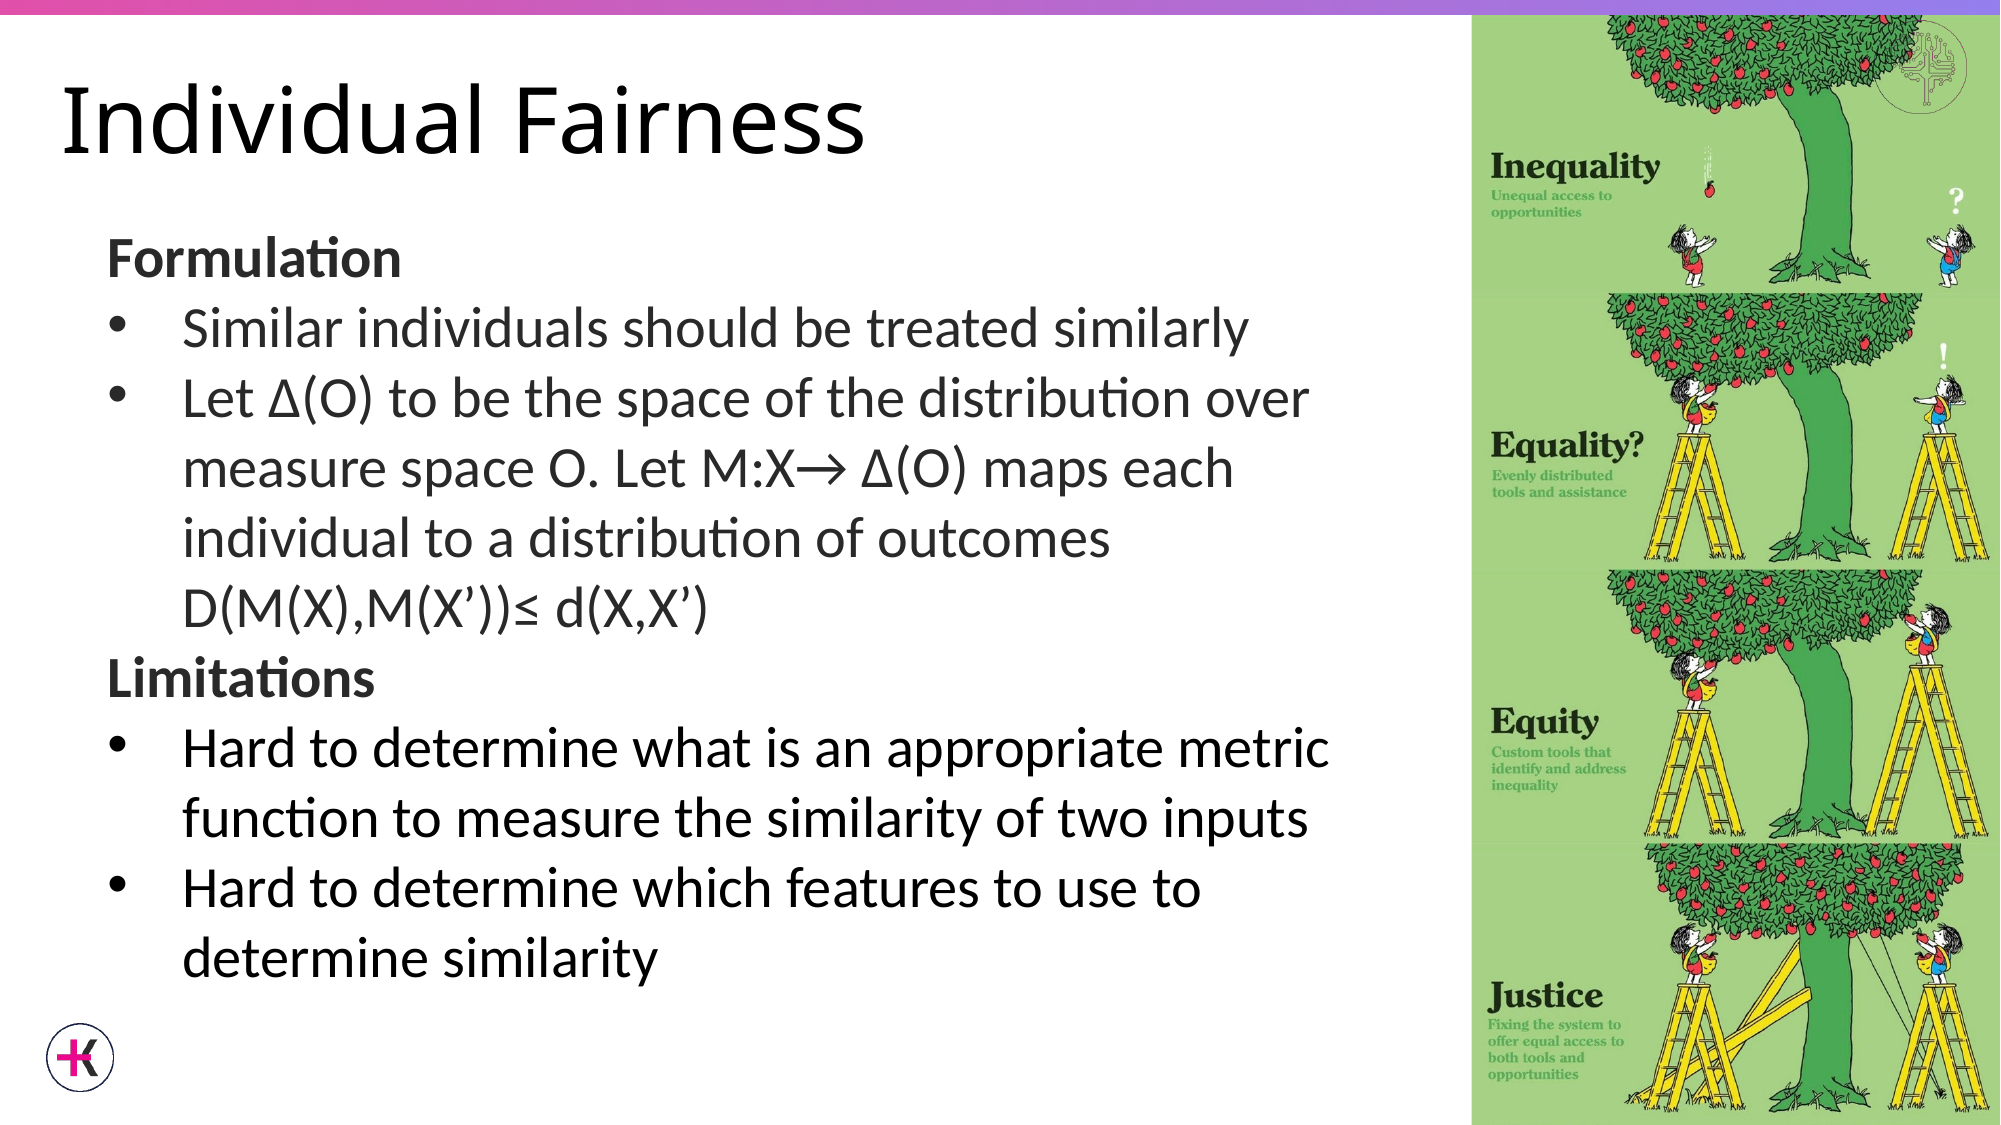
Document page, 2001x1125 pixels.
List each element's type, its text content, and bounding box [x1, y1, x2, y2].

picture [46, 1023, 114, 1092]
title Individual Fairness [46, 15, 1471, 233]
picture [0, 0, 2000, 1125]
text_box Formulation Similar individuals should be treated similarly Let Δ(O) to be the space of the distribution over measure space O. Let M:X→ Δ(O) maps each individual to a distribution of outcomes D(M(X),M(X’))≤ d(X,X’) Limitations Hard to determine what is an appropriate metric function to measure the similarity of two inputs Hard to determine which features to use to determine similarity [92, 211, 1390, 997]
